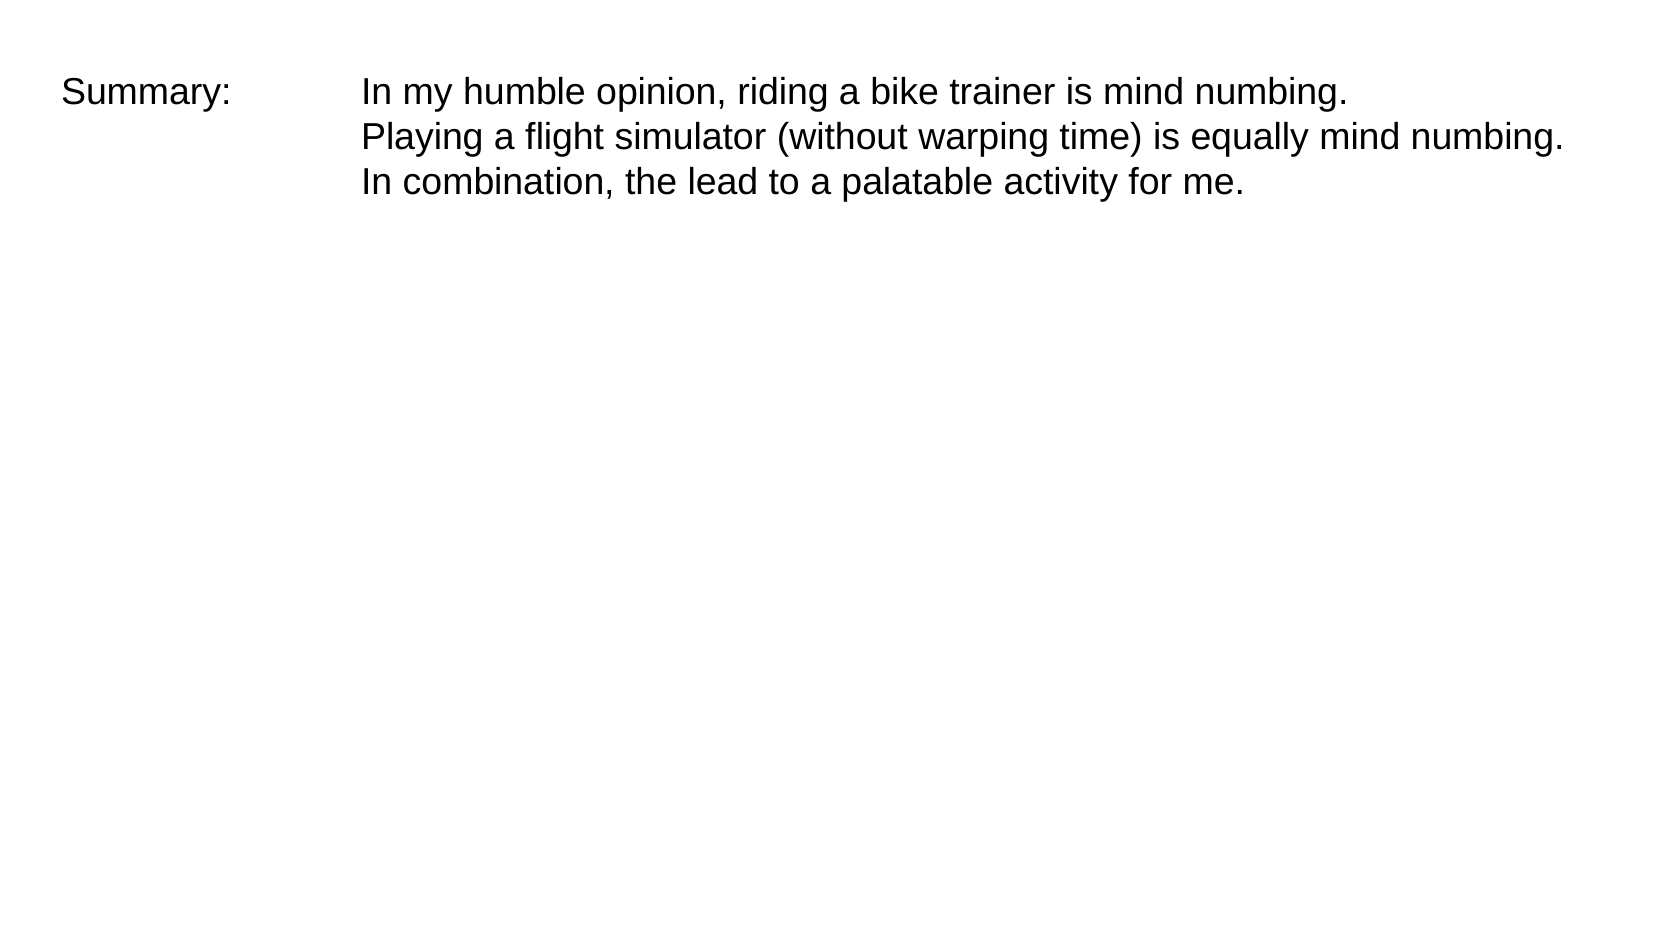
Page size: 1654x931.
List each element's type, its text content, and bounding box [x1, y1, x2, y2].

text_box Summary: In my humble opinion, riding a bike trainer is mind numbing. Playing a flight simulator (without warping time) is equally mind numbing. In combination, the lead to a palatable activity for me. [46, 59, 1580, 345]
